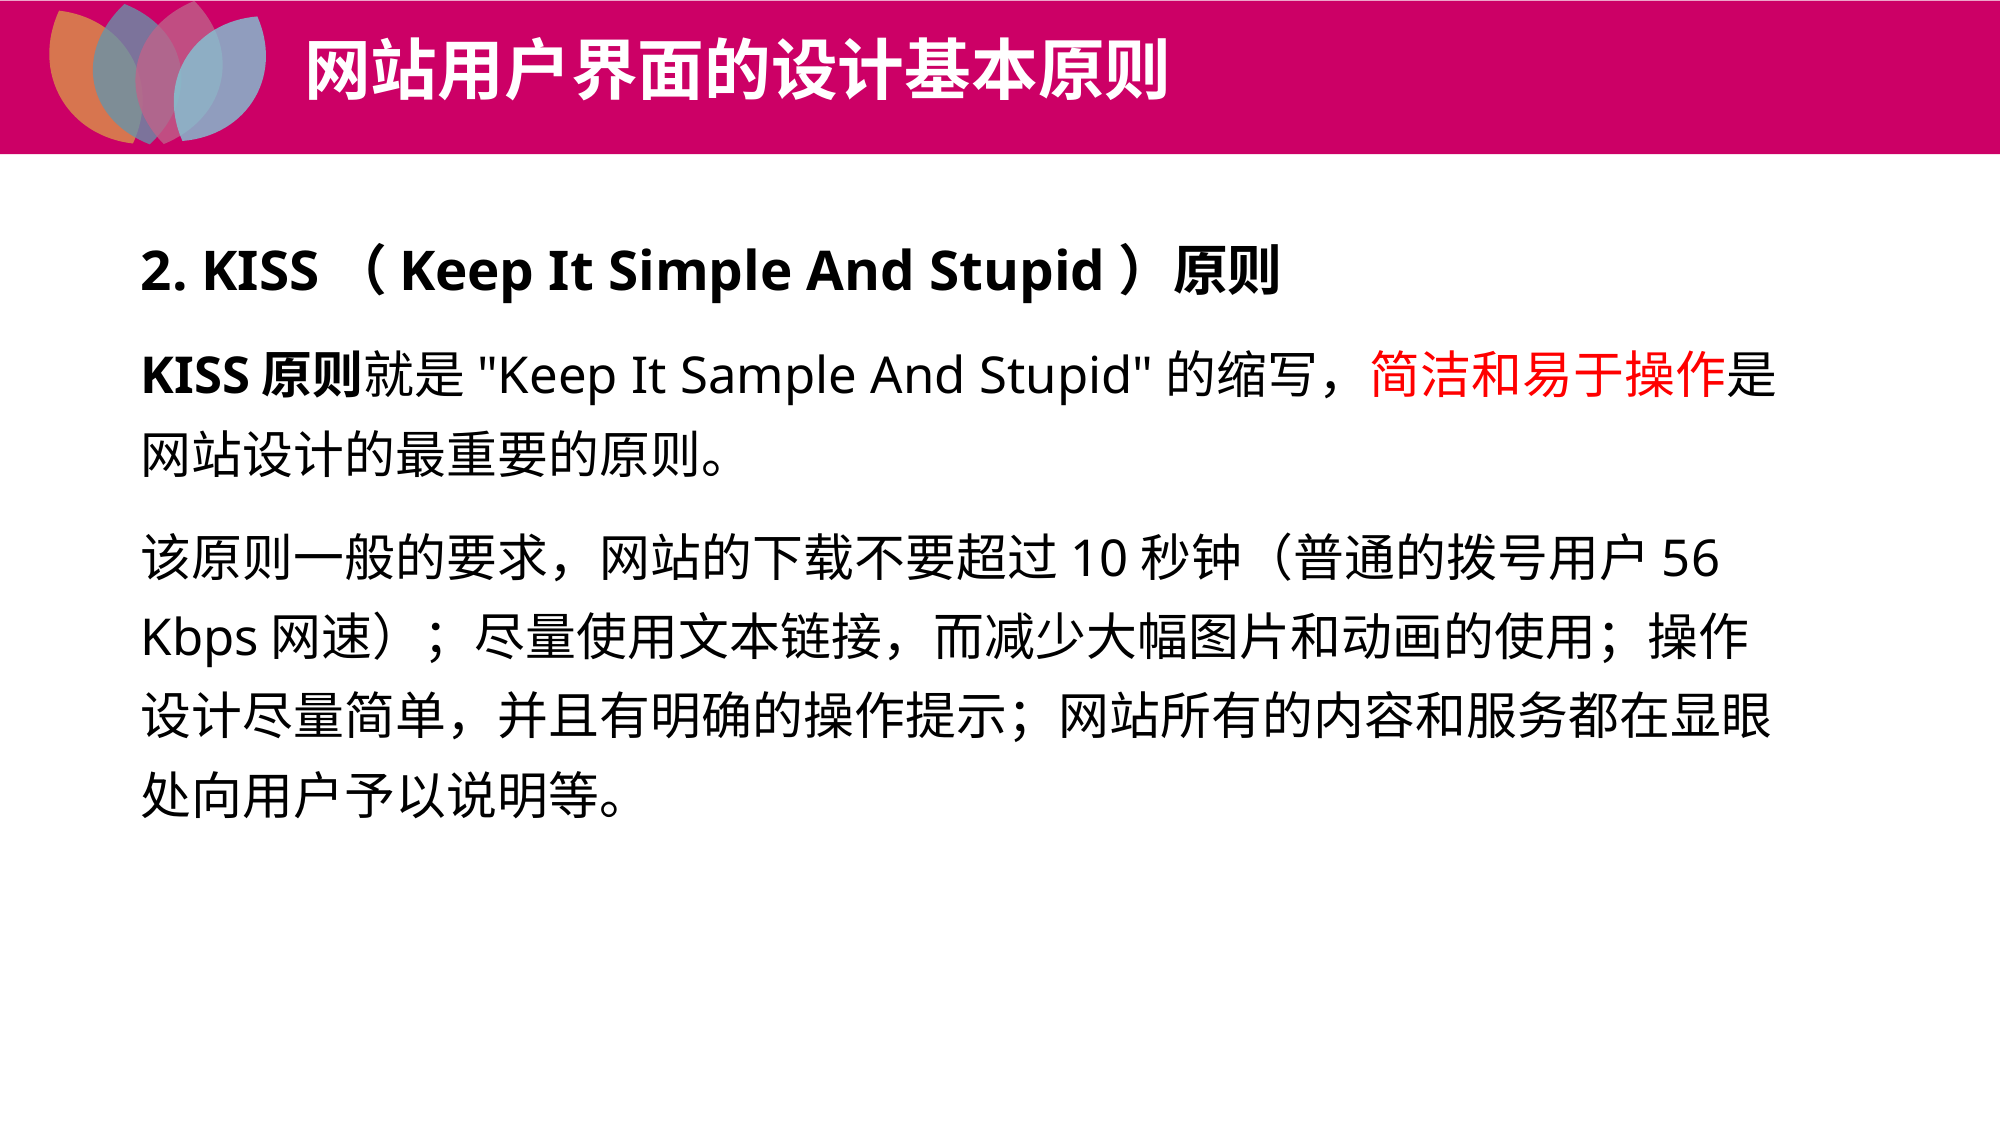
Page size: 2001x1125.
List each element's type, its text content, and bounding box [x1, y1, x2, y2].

list 2. KISS（Keep It Simple And Stupid）原则 KISS原则就是"Keep It Sample And Stupid"的缩写，简洁和易于操作是网站设计的最重要的原则。 该原则一般的要求，网站的下载不要超过10秒钟（普通的拨号用户56 Kbps网速）；尽量使用文本链接，而减少大幅图片和动画的使用；操作设计尽量简单，并且有明确的操作提示；网站所有的内容和服务都在显眼处向用户予以说明等。 [125, 208, 1816, 922]
text_box 网站用户界面的设计基本原则 [289, 20, 1473, 116]
